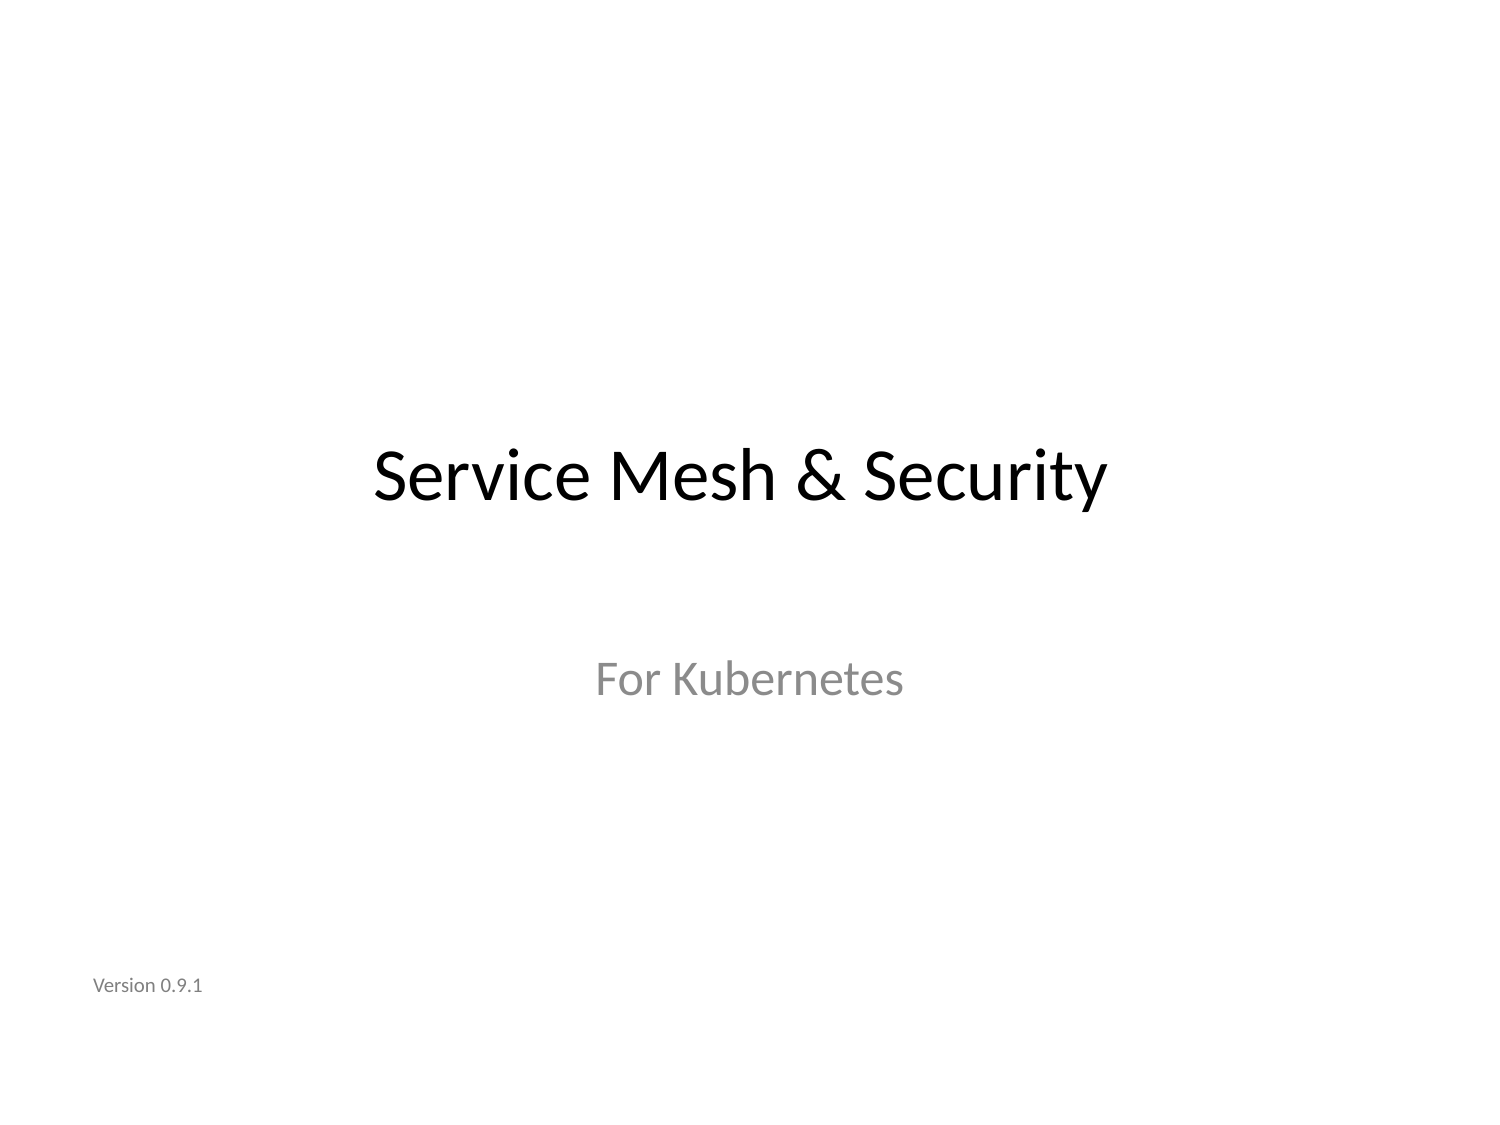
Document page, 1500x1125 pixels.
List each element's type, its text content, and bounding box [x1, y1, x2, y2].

title Service Mesh & Security [112, 349, 1388, 591]
text_box Version 0.9.1 [78, 964, 218, 1004]
subtitle For Kubernetes [225, 637, 1275, 752]
